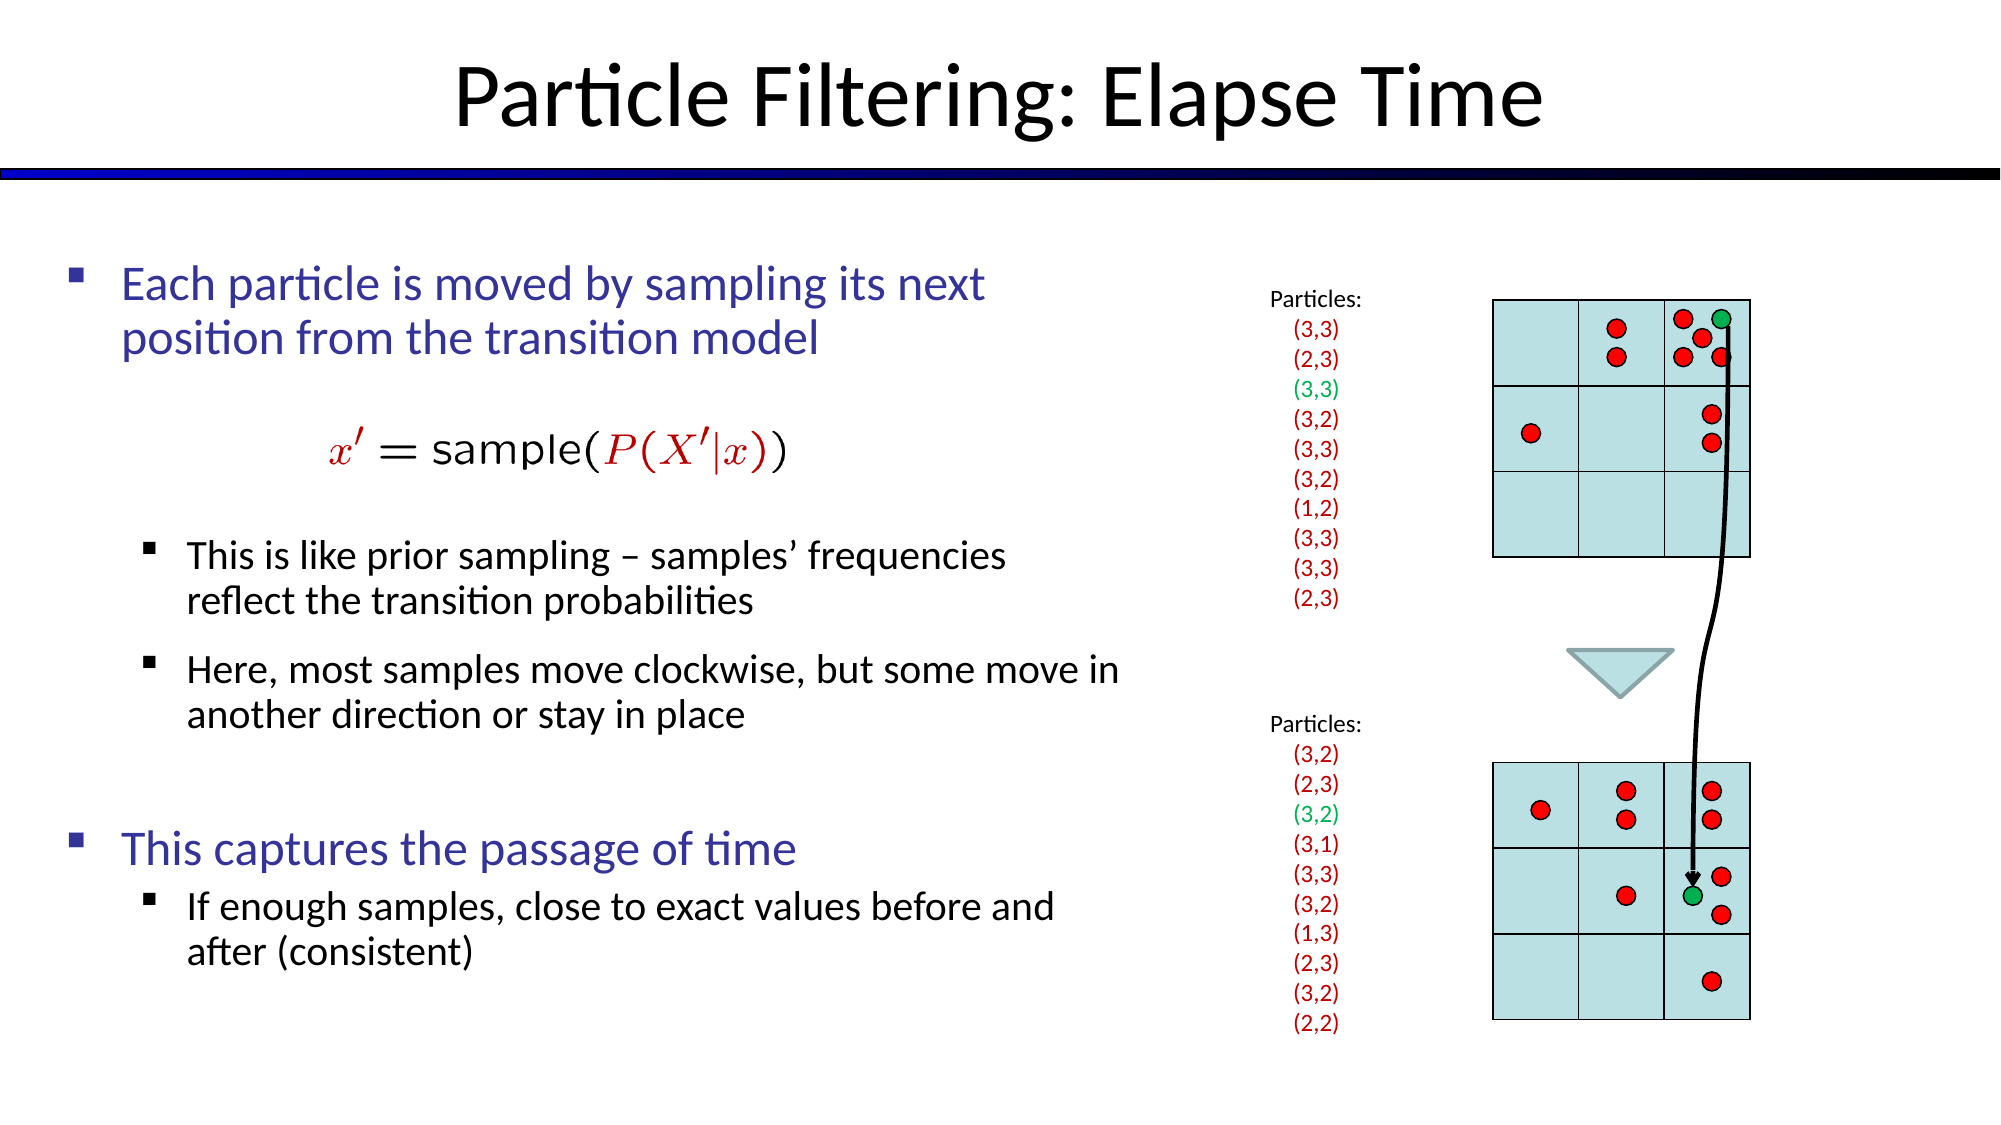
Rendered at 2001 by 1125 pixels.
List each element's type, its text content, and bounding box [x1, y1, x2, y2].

title Particle Filtering: Elapse Time [0, 0, 2000, 184]
text_box [1566, 647, 1675, 699]
text_box Each particle is moved by sampling its next position from the transition model This is like prior sampling – samples’ frequencies reflect the transition probabilities Here, most samples move clockwise, but some move in another direction or stay in place This captures the passage of time If enough samples, close to exact values before and after (consistent) [50, 249, 1138, 1050]
picture [328, 423, 785, 476]
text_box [1692, 325, 1729, 888]
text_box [1492, 762, 1751, 1020]
text_box Particles: (3,3) (2,3) (3,3) (3,2) (3,3) (3,2) (1,2) (3,3) (3,3) (2,3) [1255, 275, 1404, 620]
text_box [1492, 299, 1751, 558]
text_box Particles: (3,2) (2,3) (3,2) (3,1) (3,3) (3,2) (1,3) (2,3) (3,2) (2,2) [1255, 699, 1416, 1045]
